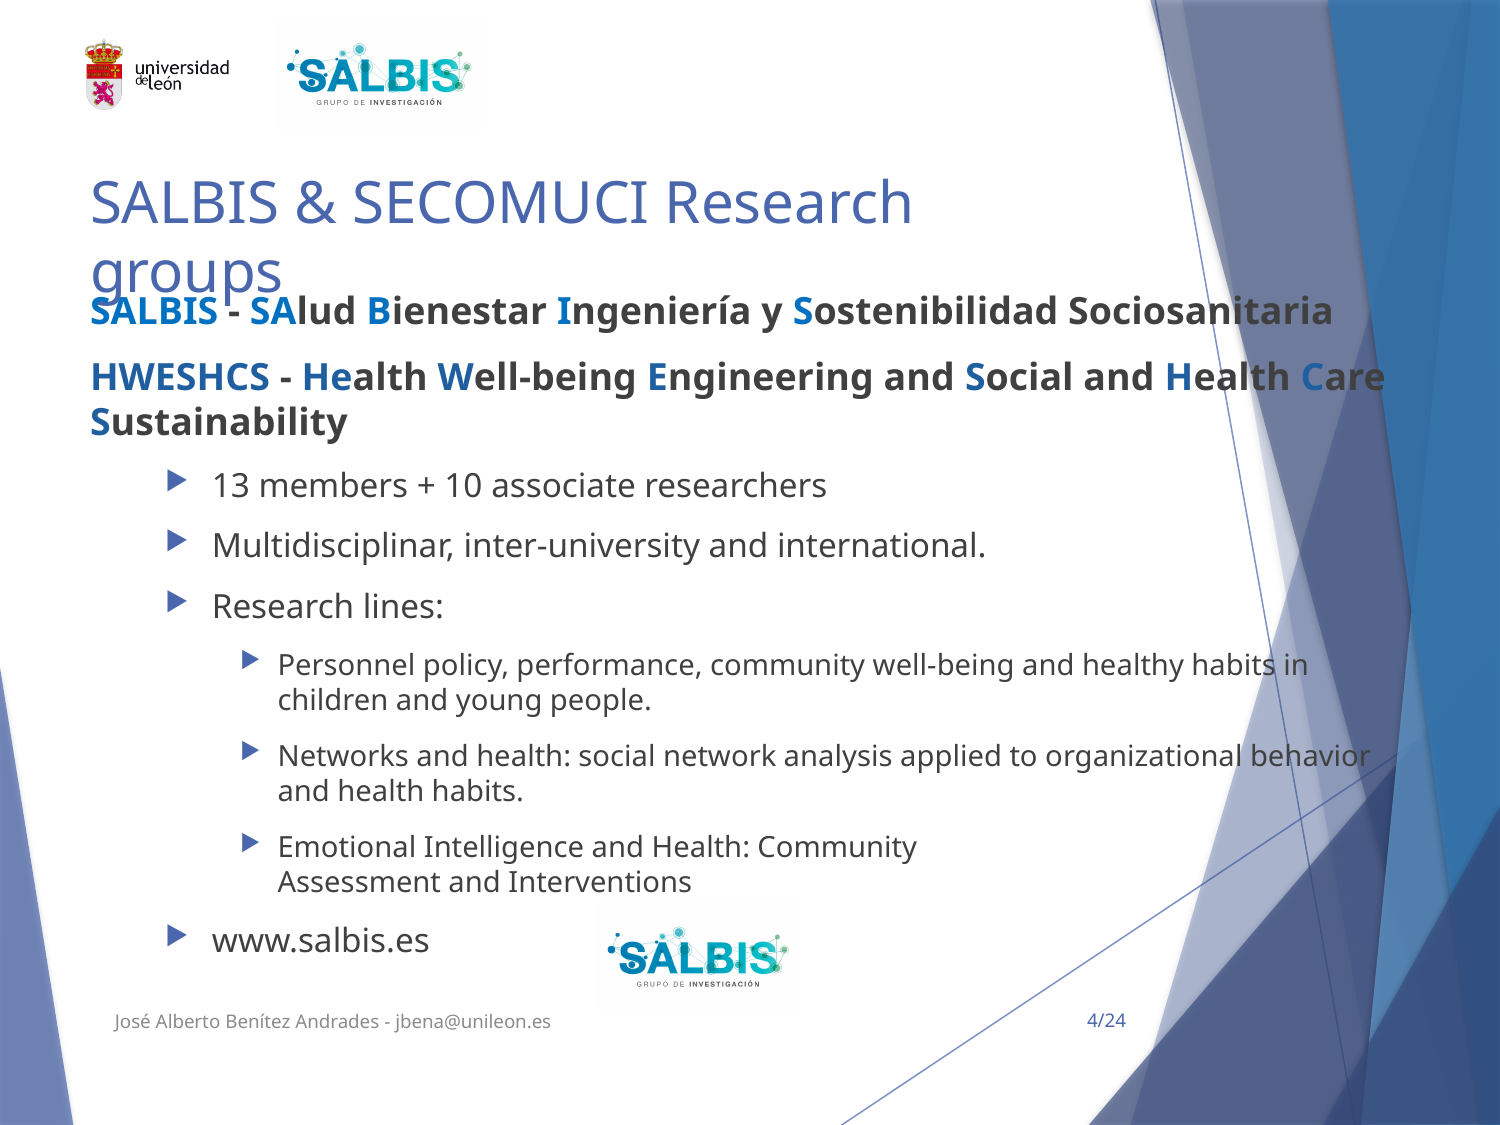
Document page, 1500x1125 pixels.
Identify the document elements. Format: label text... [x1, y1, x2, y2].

list SALBIS - SAlud Bienestar Ingeniería y Sostenibilidad Sociosanitaria HWESHCS - Health Well-being Engineering and Social and Health Care Sustainability 13 members + 10 associate researchers Multidisciplinar, inter-university and international. Research lines: Personnel policy, performance, community well-being and healthy habits in children and young people. Networks and health: social network analysis applied to organizational behavior and health habits. Emotional Intelligence and Health: Community Assessment and Interventions www.salbis.es [75, 279, 1425, 1032]
picture [595, 900, 802, 1013]
footer José Alberto Benítez Andrades - jbena@unileon.es [99, 991, 859, 1051]
title SALBIS & SECOMUCI Research groups [75, 157, 1117, 279]
picture [273, 17, 484, 131]
picture [74, 29, 239, 119]
slide_number 4/24 [1057, 991, 1142, 1051]
